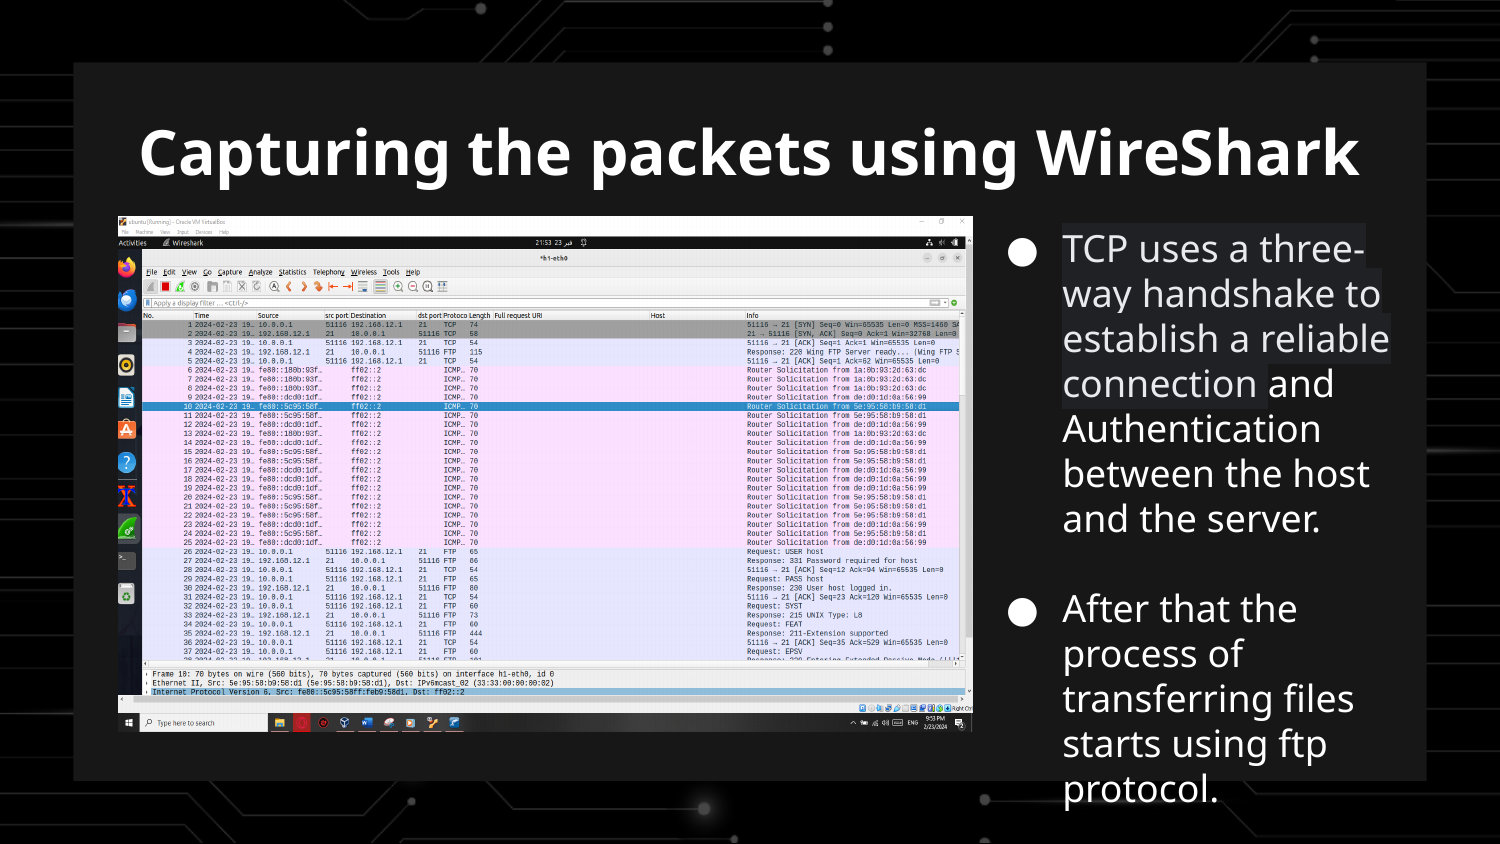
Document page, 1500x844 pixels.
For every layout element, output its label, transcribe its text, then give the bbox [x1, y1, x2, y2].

picture [0, 0, 1500, 843]
text_box TCP uses a three-way handshake to establish a reliable connection and Authentication between the host and the server. After that the process of transferring files starts using ftp protocol. [972, 210, 1449, 767]
title Capturing the packets using WireShark [118, 98, 1382, 192]
